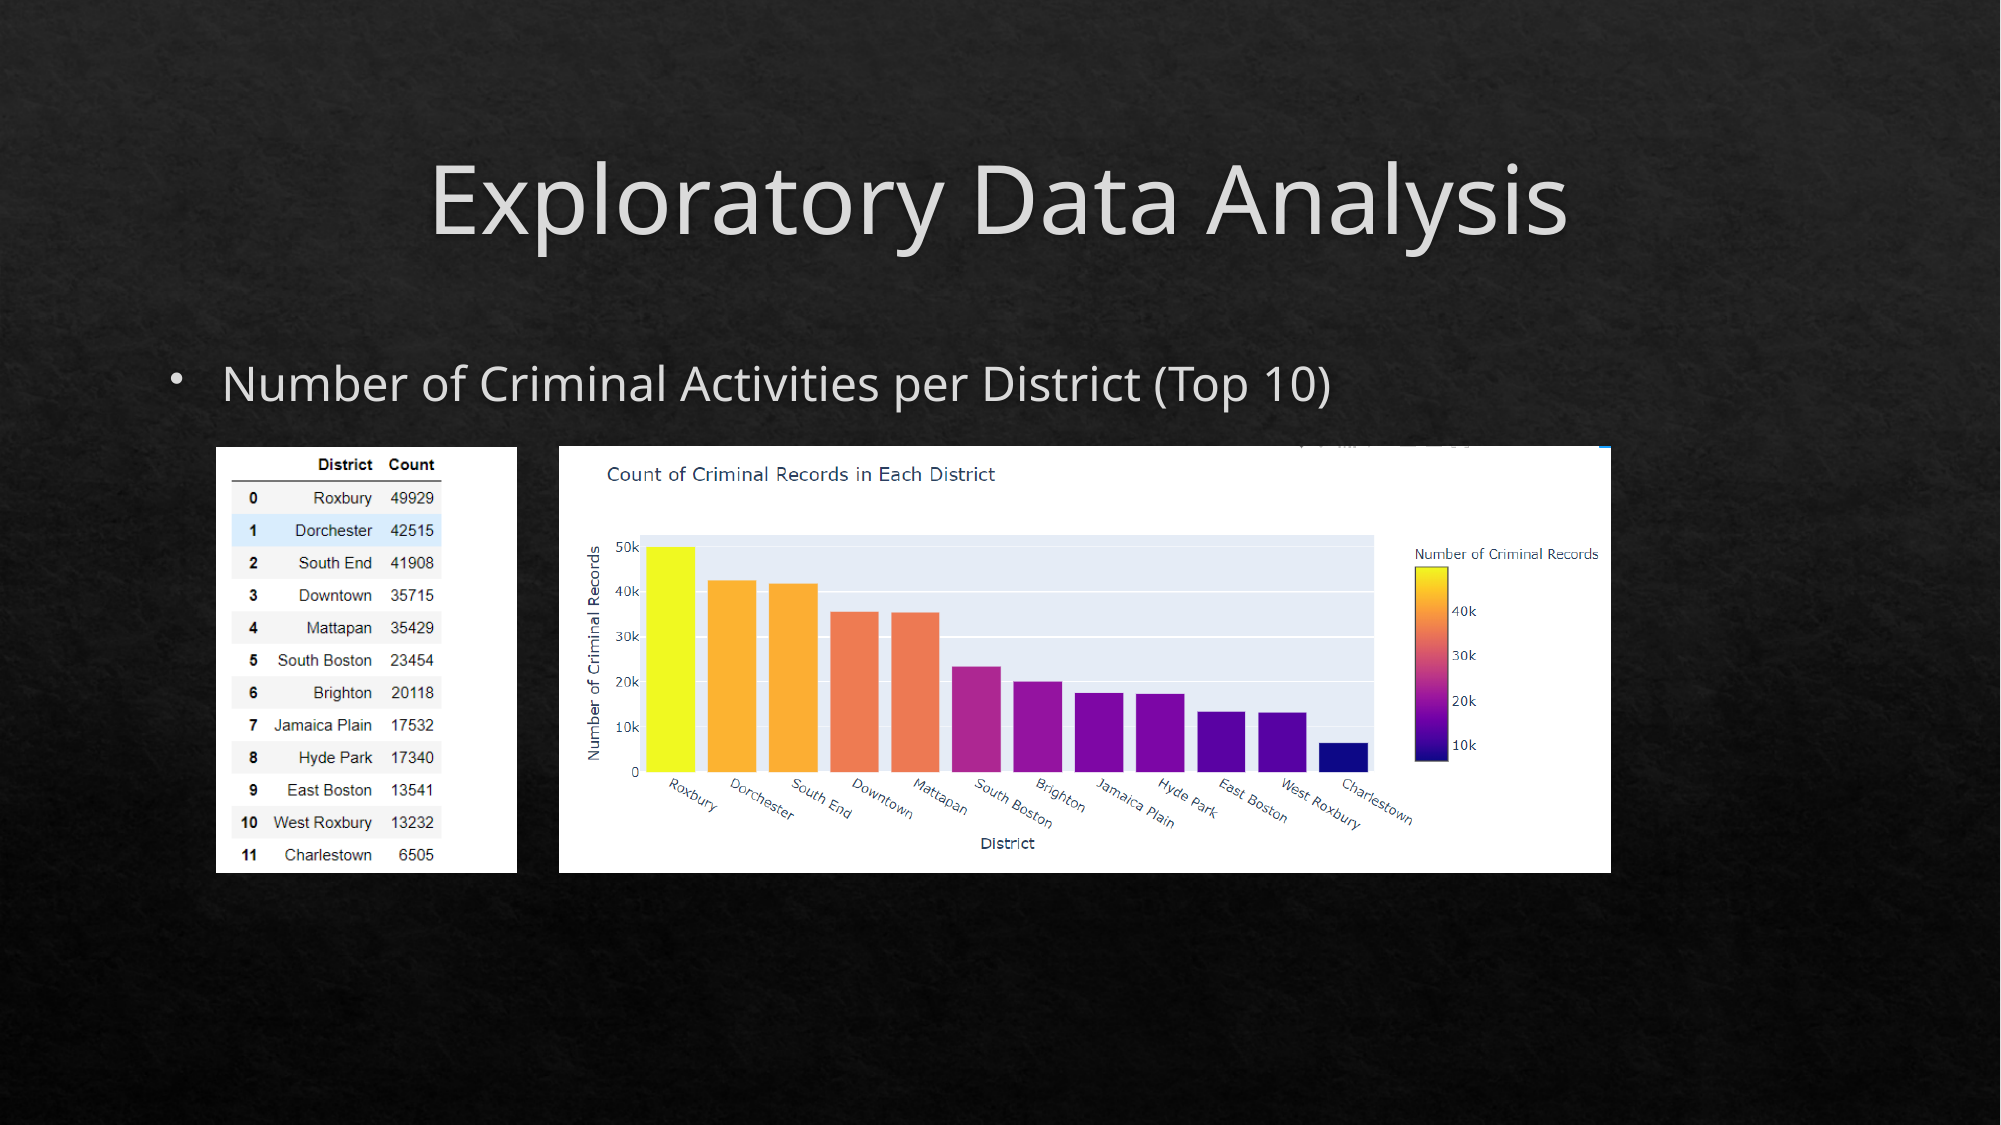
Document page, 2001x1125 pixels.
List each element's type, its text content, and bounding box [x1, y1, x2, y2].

picture [216, 446, 517, 874]
picture [559, 446, 1611, 874]
list Number of Criminal Activities per District (Top 10) [149, 340, 1849, 950]
title Exploratory Data Analysis [149, 99, 1849, 307]
